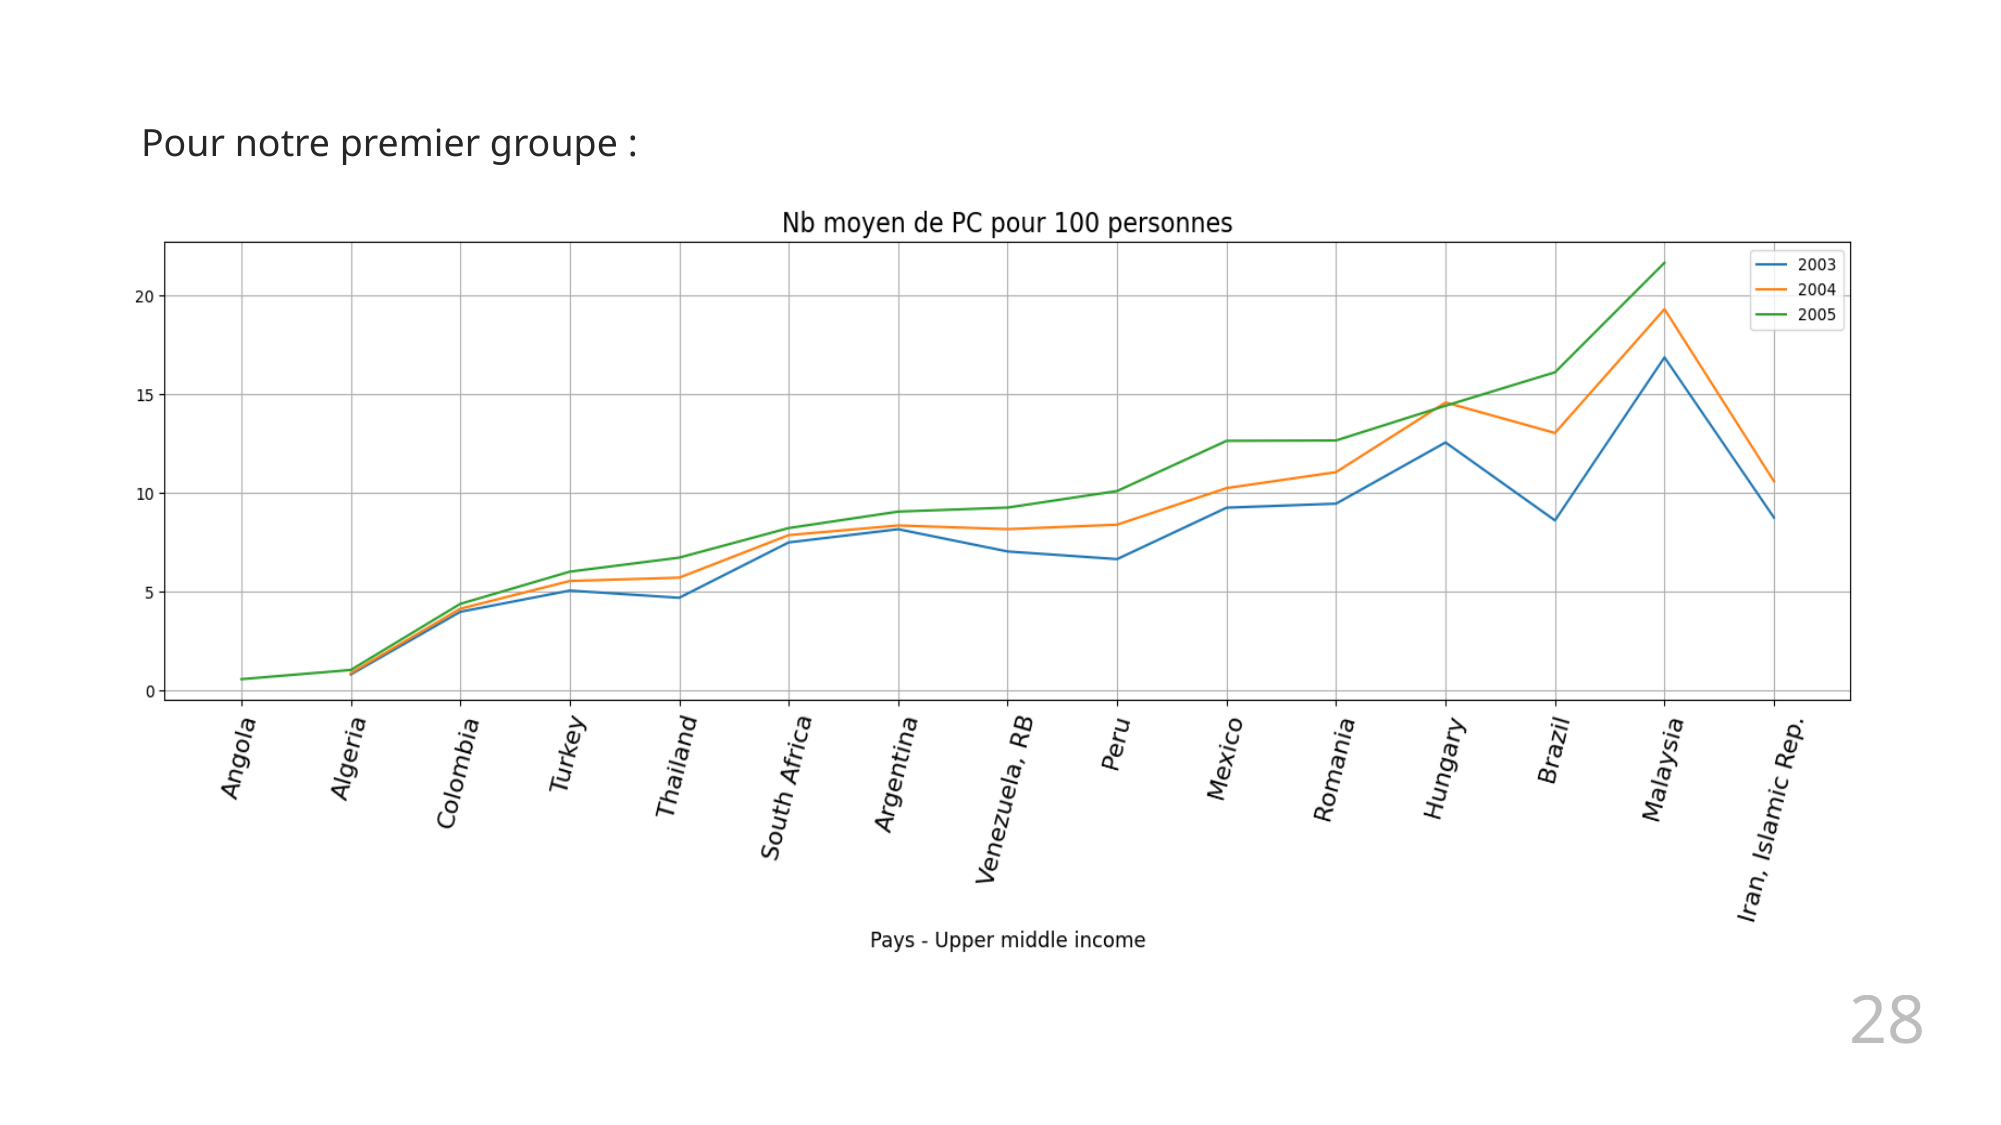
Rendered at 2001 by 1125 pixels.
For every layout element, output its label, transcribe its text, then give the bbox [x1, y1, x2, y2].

picture [124, 198, 1862, 965]
list Pour notre premier groupe : [111, 118, 1876, 1008]
slide_number 28 [1437, 963, 1941, 1076]
